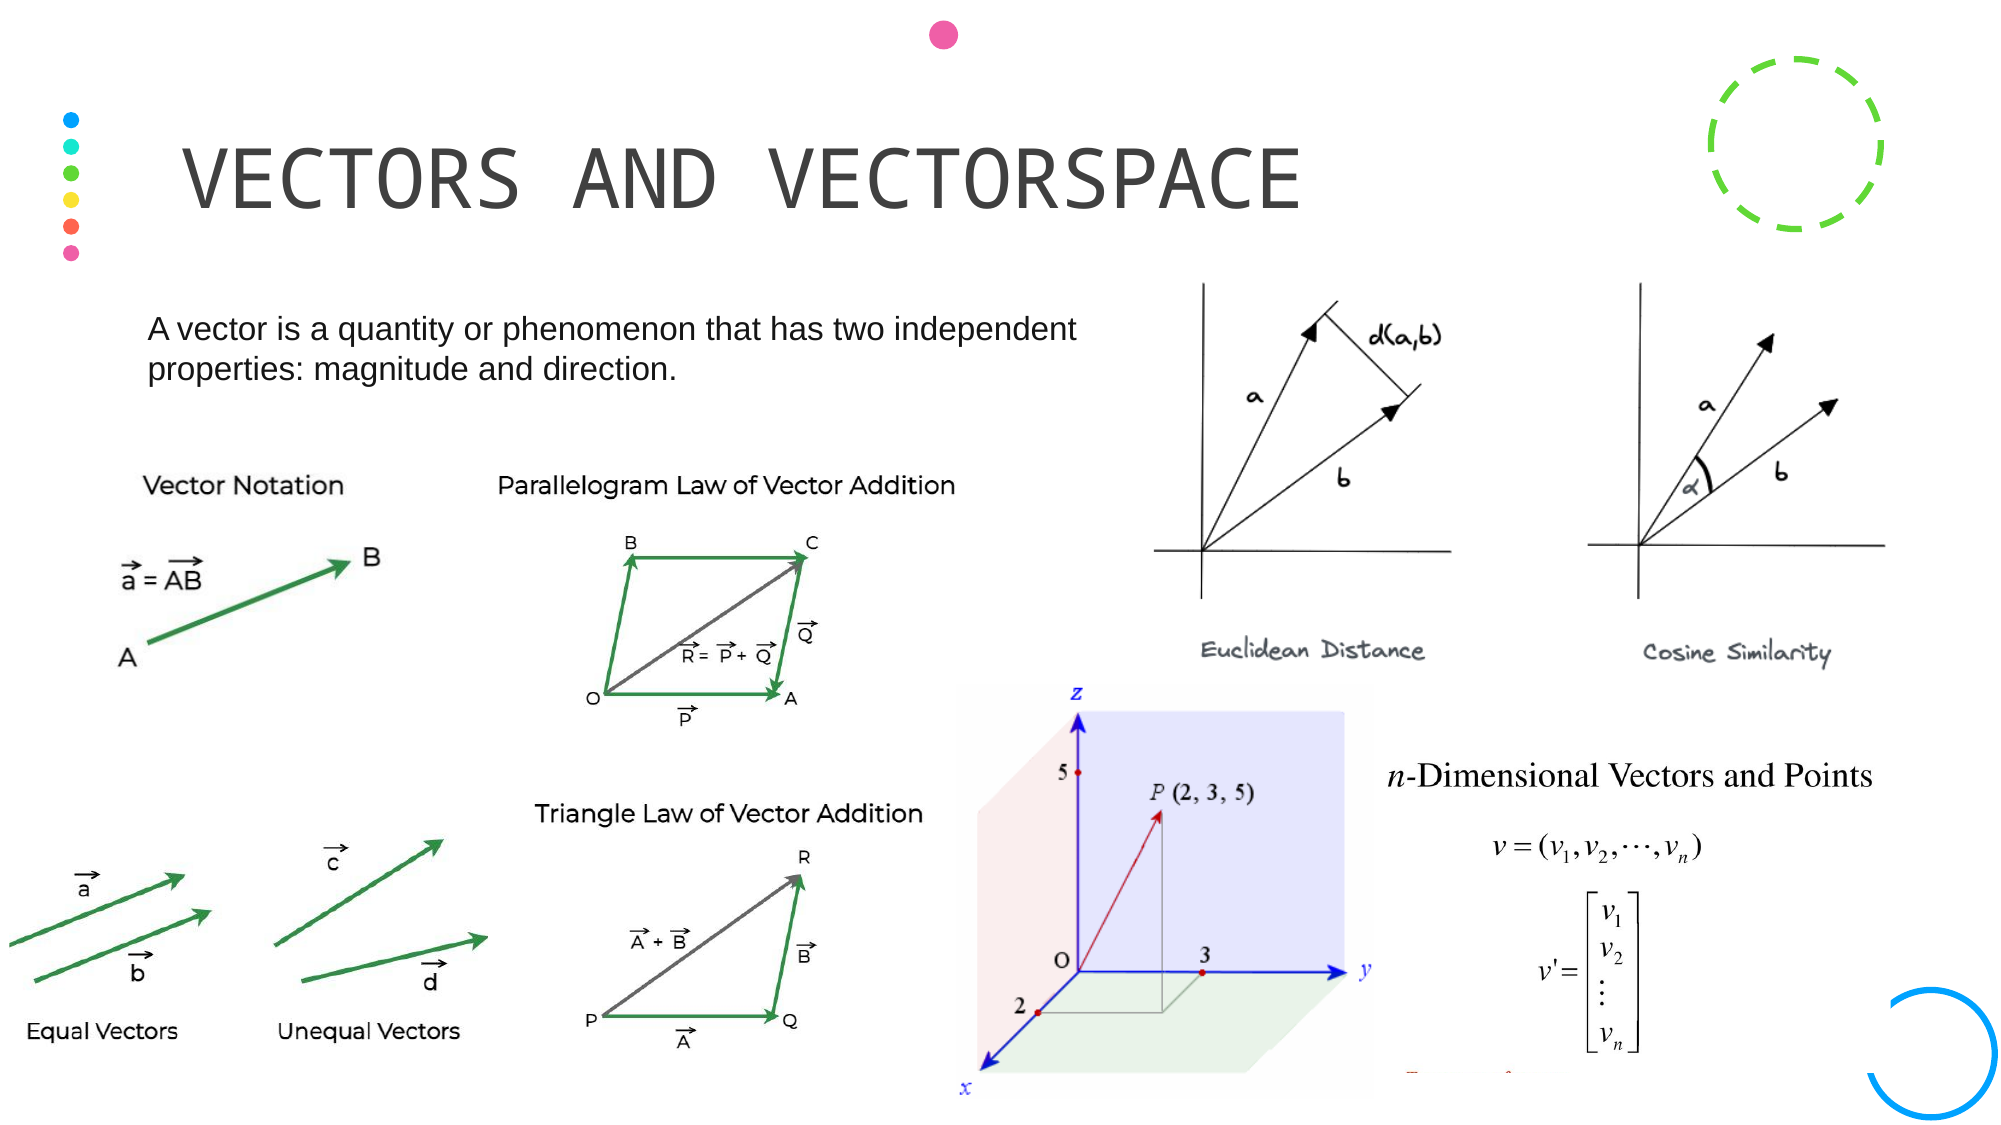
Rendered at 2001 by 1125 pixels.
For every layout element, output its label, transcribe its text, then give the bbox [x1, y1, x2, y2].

text_box A vector is a quantity or phenomenon that has two independent properties: magnitude and direction. [132, 299, 1138, 395]
title Vectors AND vectorspace [180, 69, 1830, 294]
picture [92, 448, 410, 705]
picture [8, 267, 1932, 1100]
